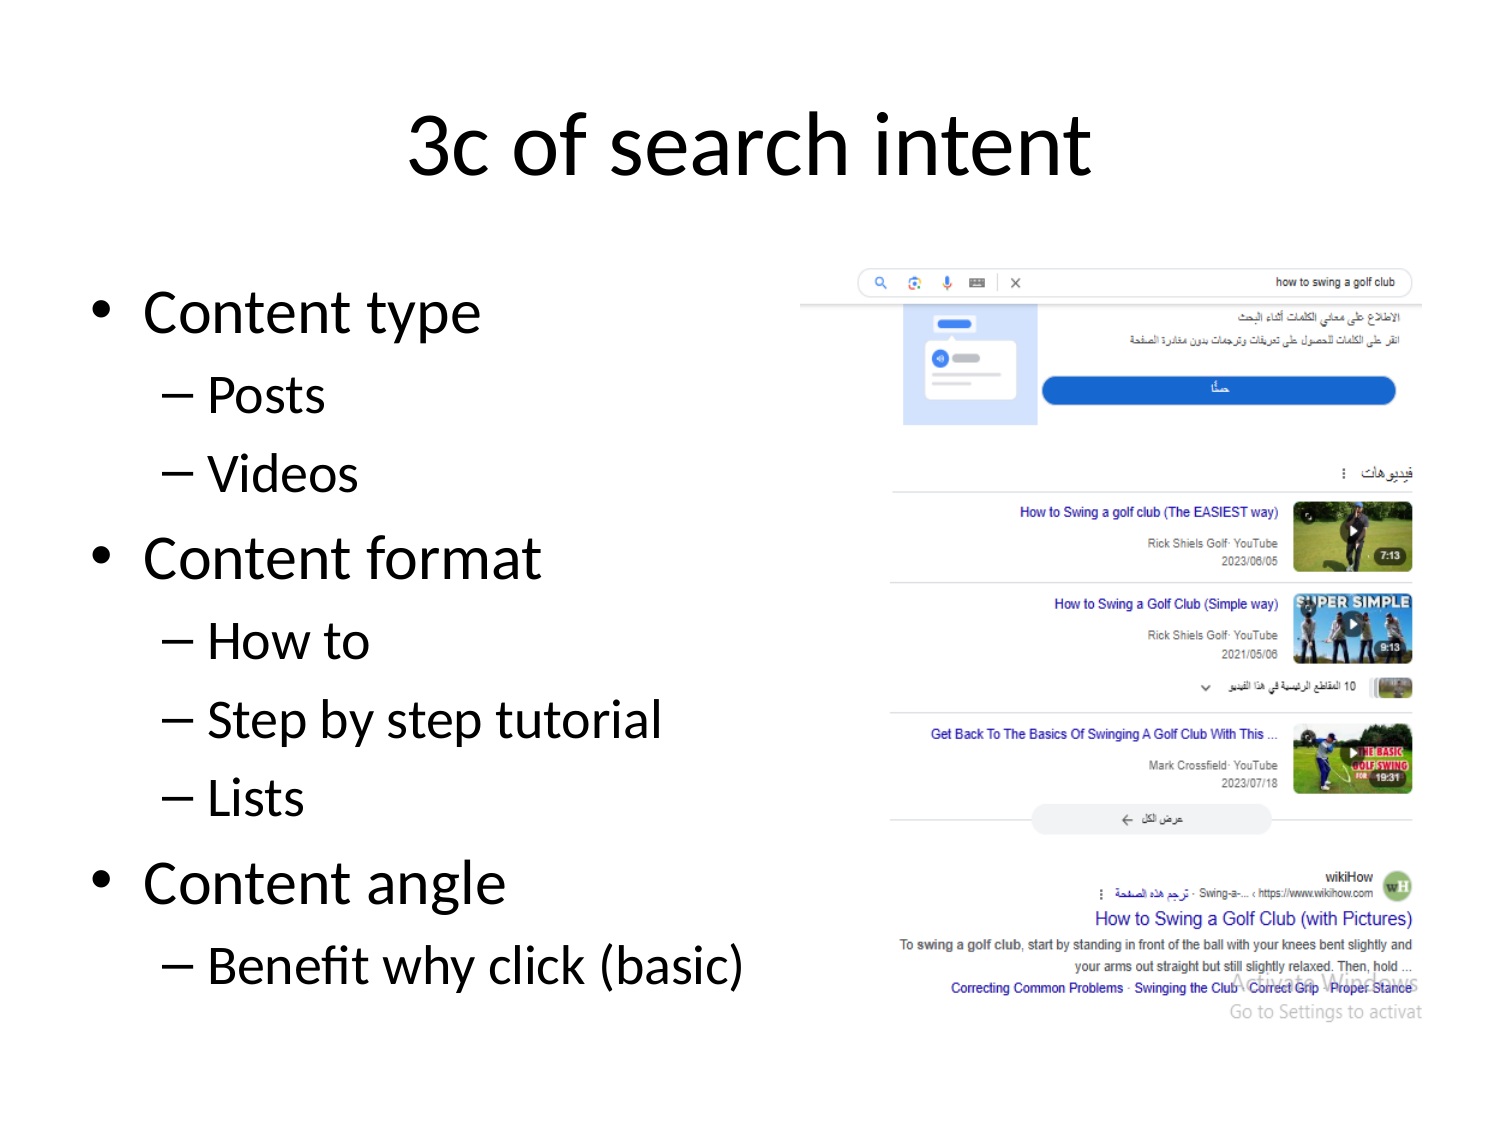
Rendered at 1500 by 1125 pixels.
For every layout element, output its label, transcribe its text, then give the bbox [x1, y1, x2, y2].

title 3c of search intent [75, 45, 1425, 233]
list Content type Posts Videos Content format How to Step by step tutorial Lists Content angle Benefit why click (basic) [75, 262, 1425, 1005]
picture [799, 267, 1423, 1035]
